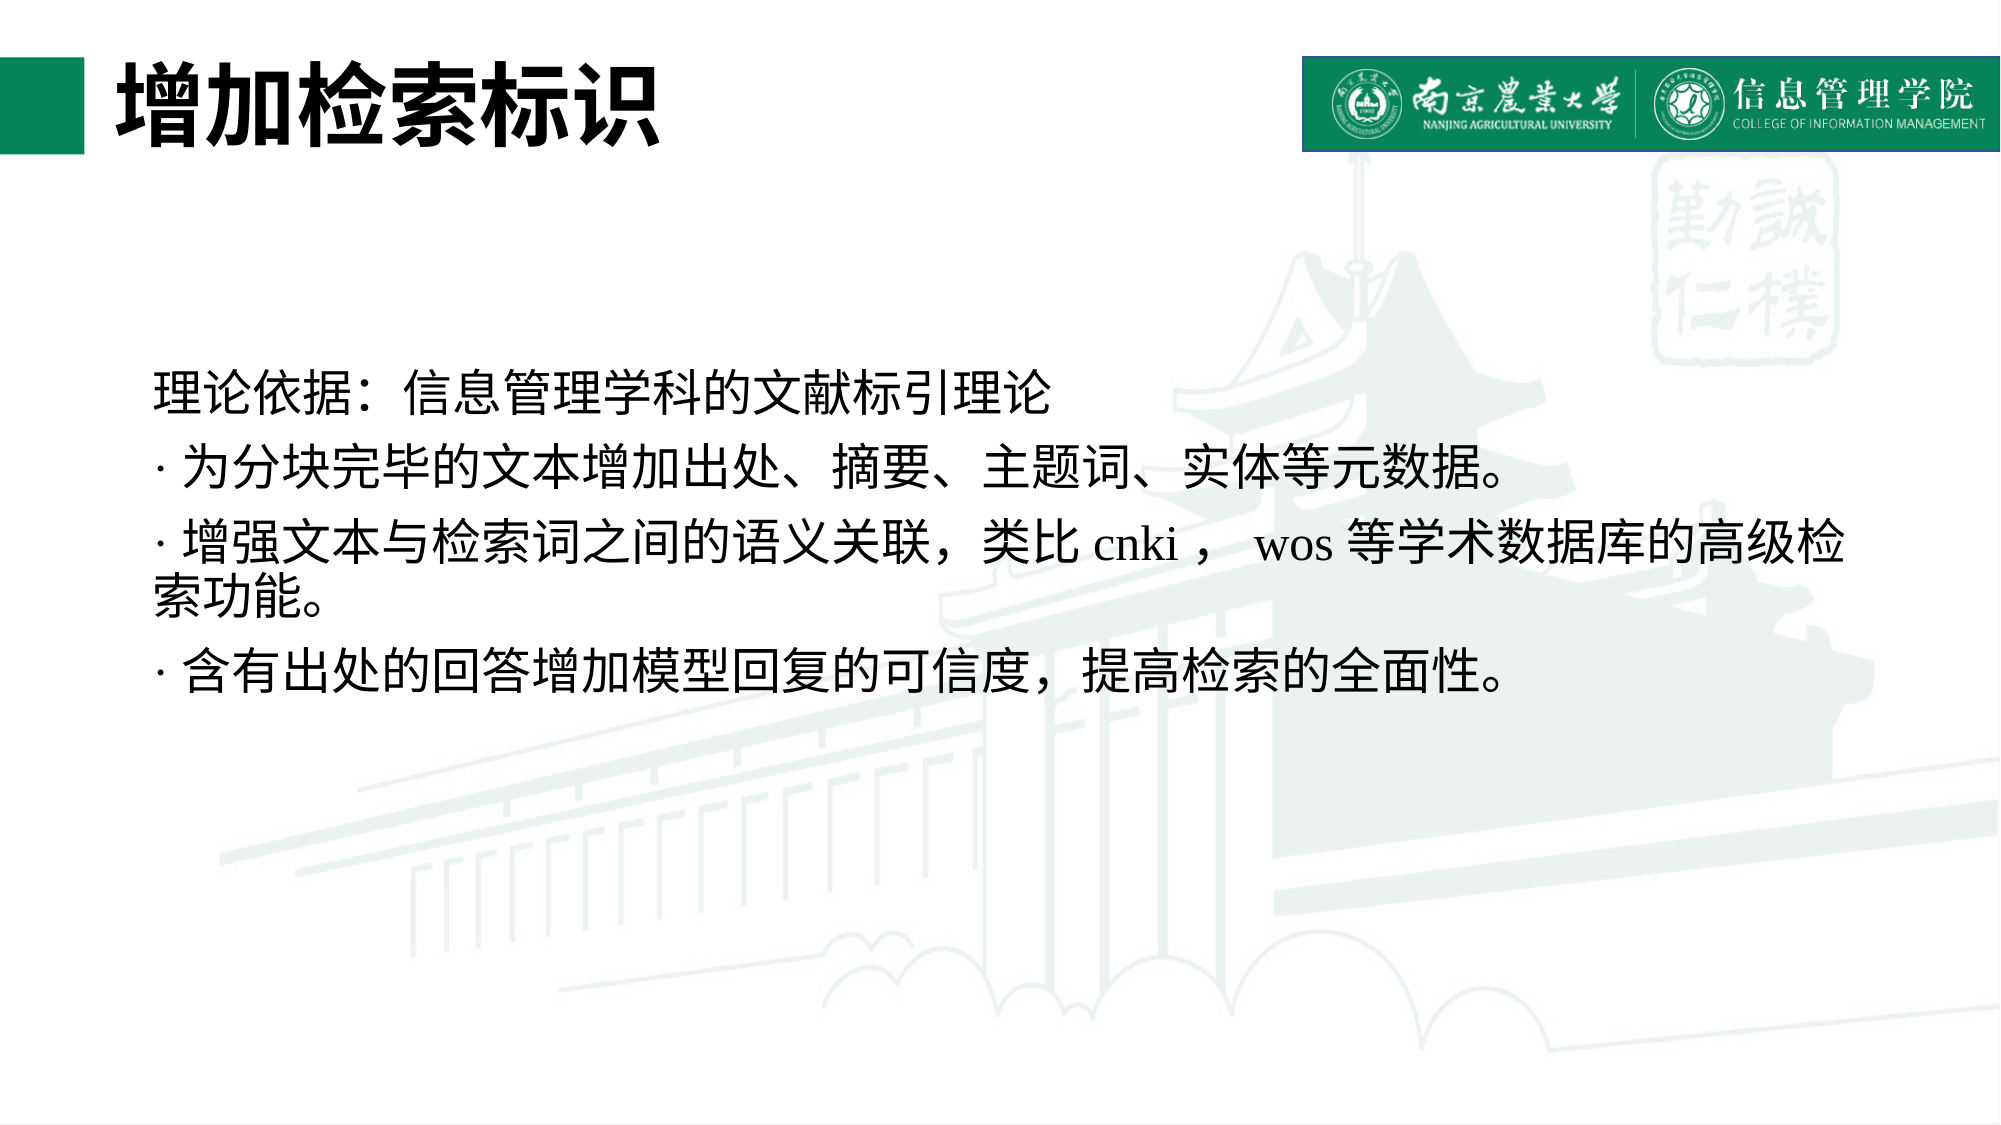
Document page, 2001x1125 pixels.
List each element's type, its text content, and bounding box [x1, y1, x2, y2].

title 增加检索标识 [98, 32, 1248, 188]
list 理论依据：信息管理学科的文献标引理论 ·为分块完毕的文本增加出处、摘要、主题词、实体等元数据。 ·增强文本与检索词之间的语义关联，类比cnki，wos等学术数据库的高级检索功能。 ·含有出处的回答增加模型回复的可信度，提高检索的全面性。 [137, 360, 1863, 765]
picture [1332, 68, 1985, 140]
